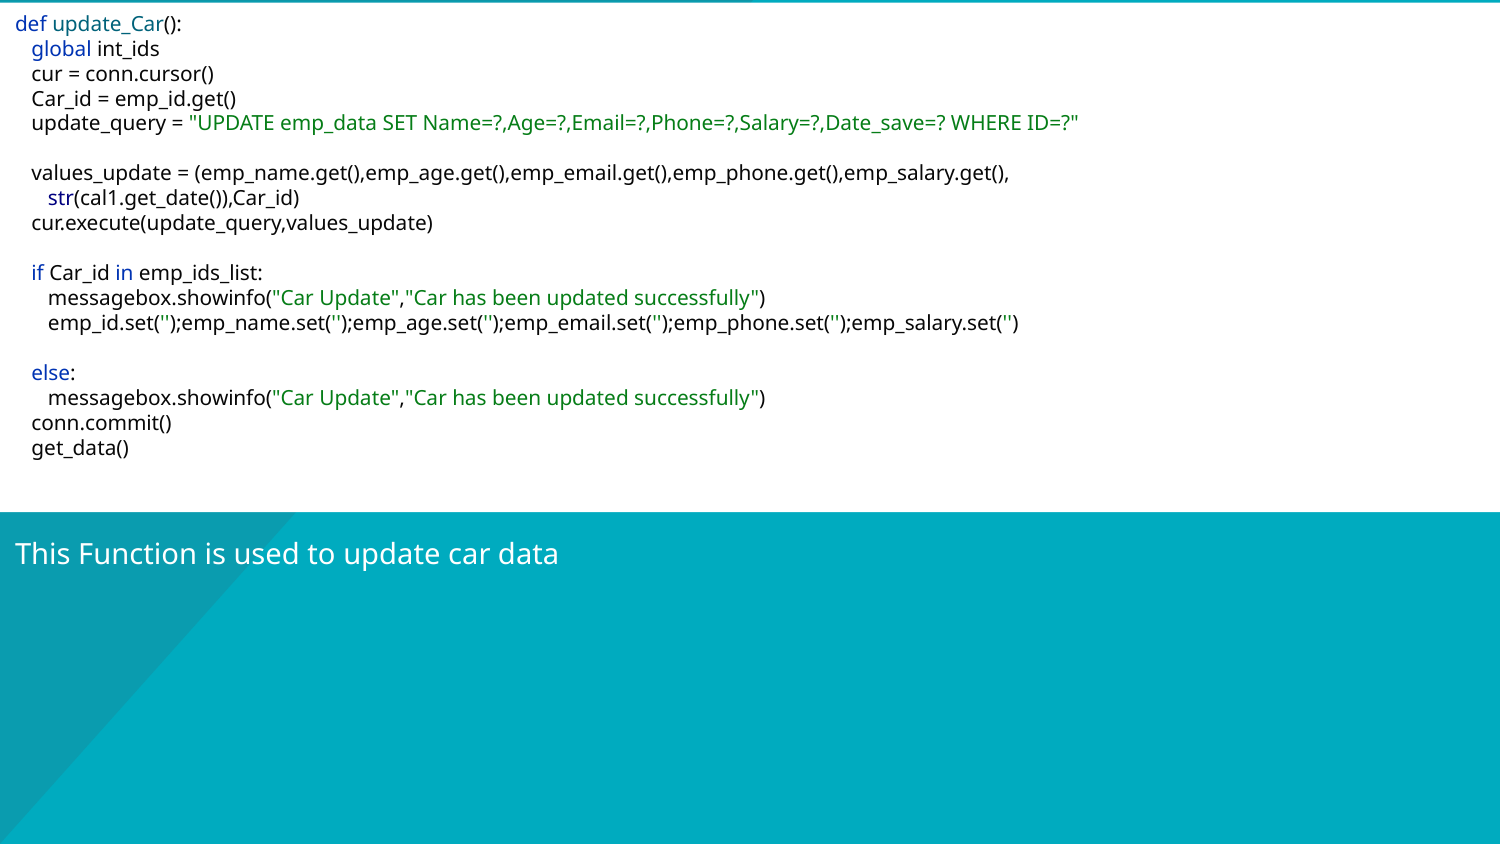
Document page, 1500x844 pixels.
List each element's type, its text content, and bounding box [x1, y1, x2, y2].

title This Function is used to update car data [0, 520, 1500, 588]
text_box def update_Car(): global int_ids cur = conn.cursor() Car_id = emp_id.get() update_query = "UPDATE emp_data SET Name=?,Age=?,Email=?,Phone=?,Salary=?,Date_save=? WHERE ID=?" values_update = (emp_name.get(),emp_age.get(),emp_email.get(),emp_phone.get(),emp_salary.get(), str(cal1.get_date()),Car_id) cur.execute(update_query,values_update) if Car_id in emp_ids_list: messagebox.showinfo("Car Update","Car has been updated successfully") emp_id.set('');emp_name.set('');emp_age.set('');emp_email.set('');emp_phone.set('');emp_salary.set('') else: messagebox.showinfo("Car Update","Car has been updated successfully") conn.commit() get_data() [0, 2, 1500, 513]
